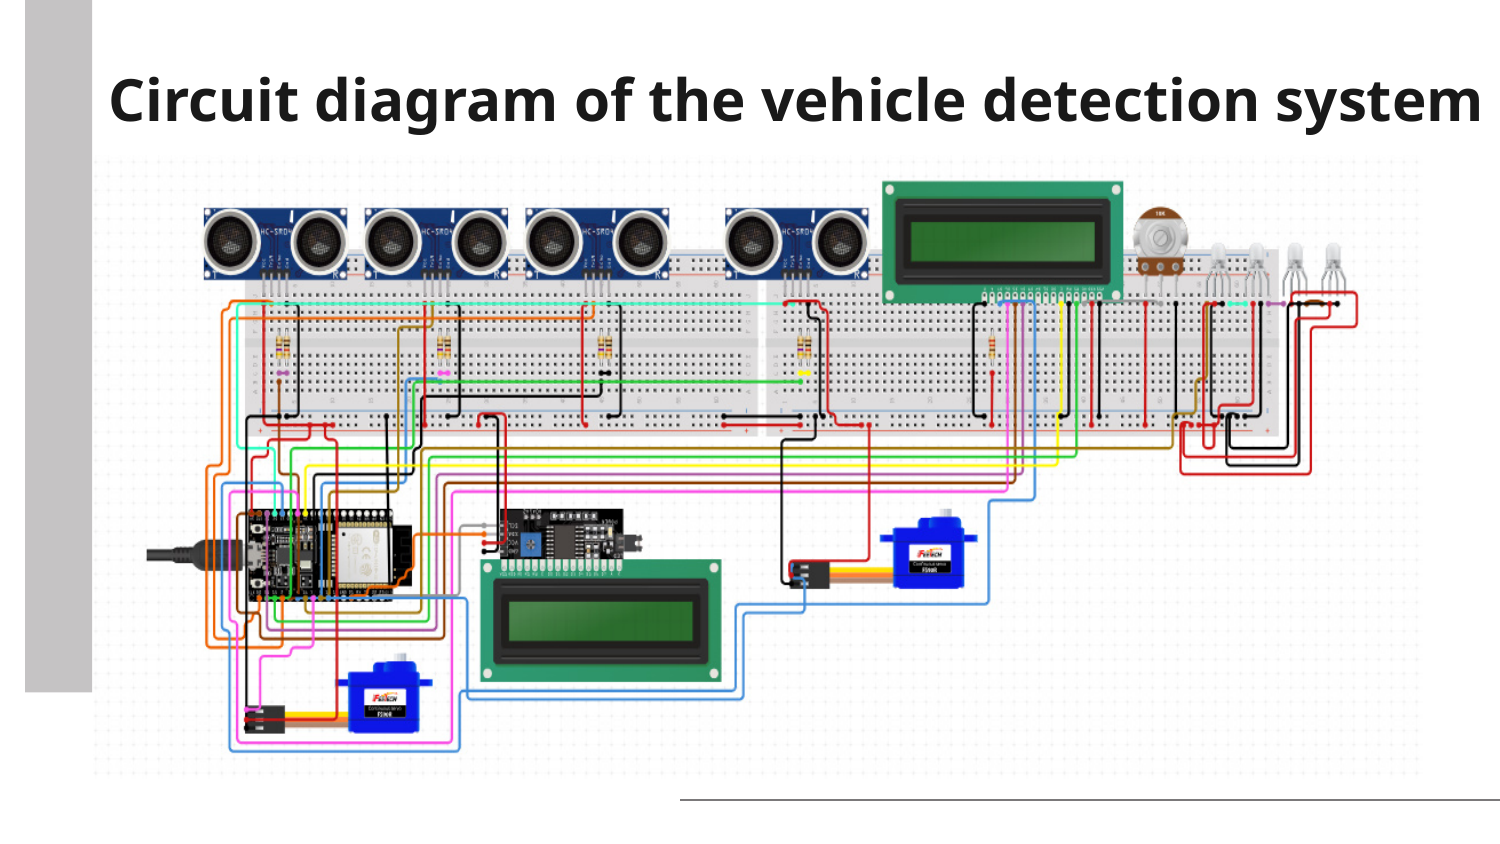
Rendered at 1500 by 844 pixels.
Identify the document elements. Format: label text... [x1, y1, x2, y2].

title Circuit diagram of the vehicle detection system [93, 47, 1500, 142]
picture [92, 154, 1424, 779]
